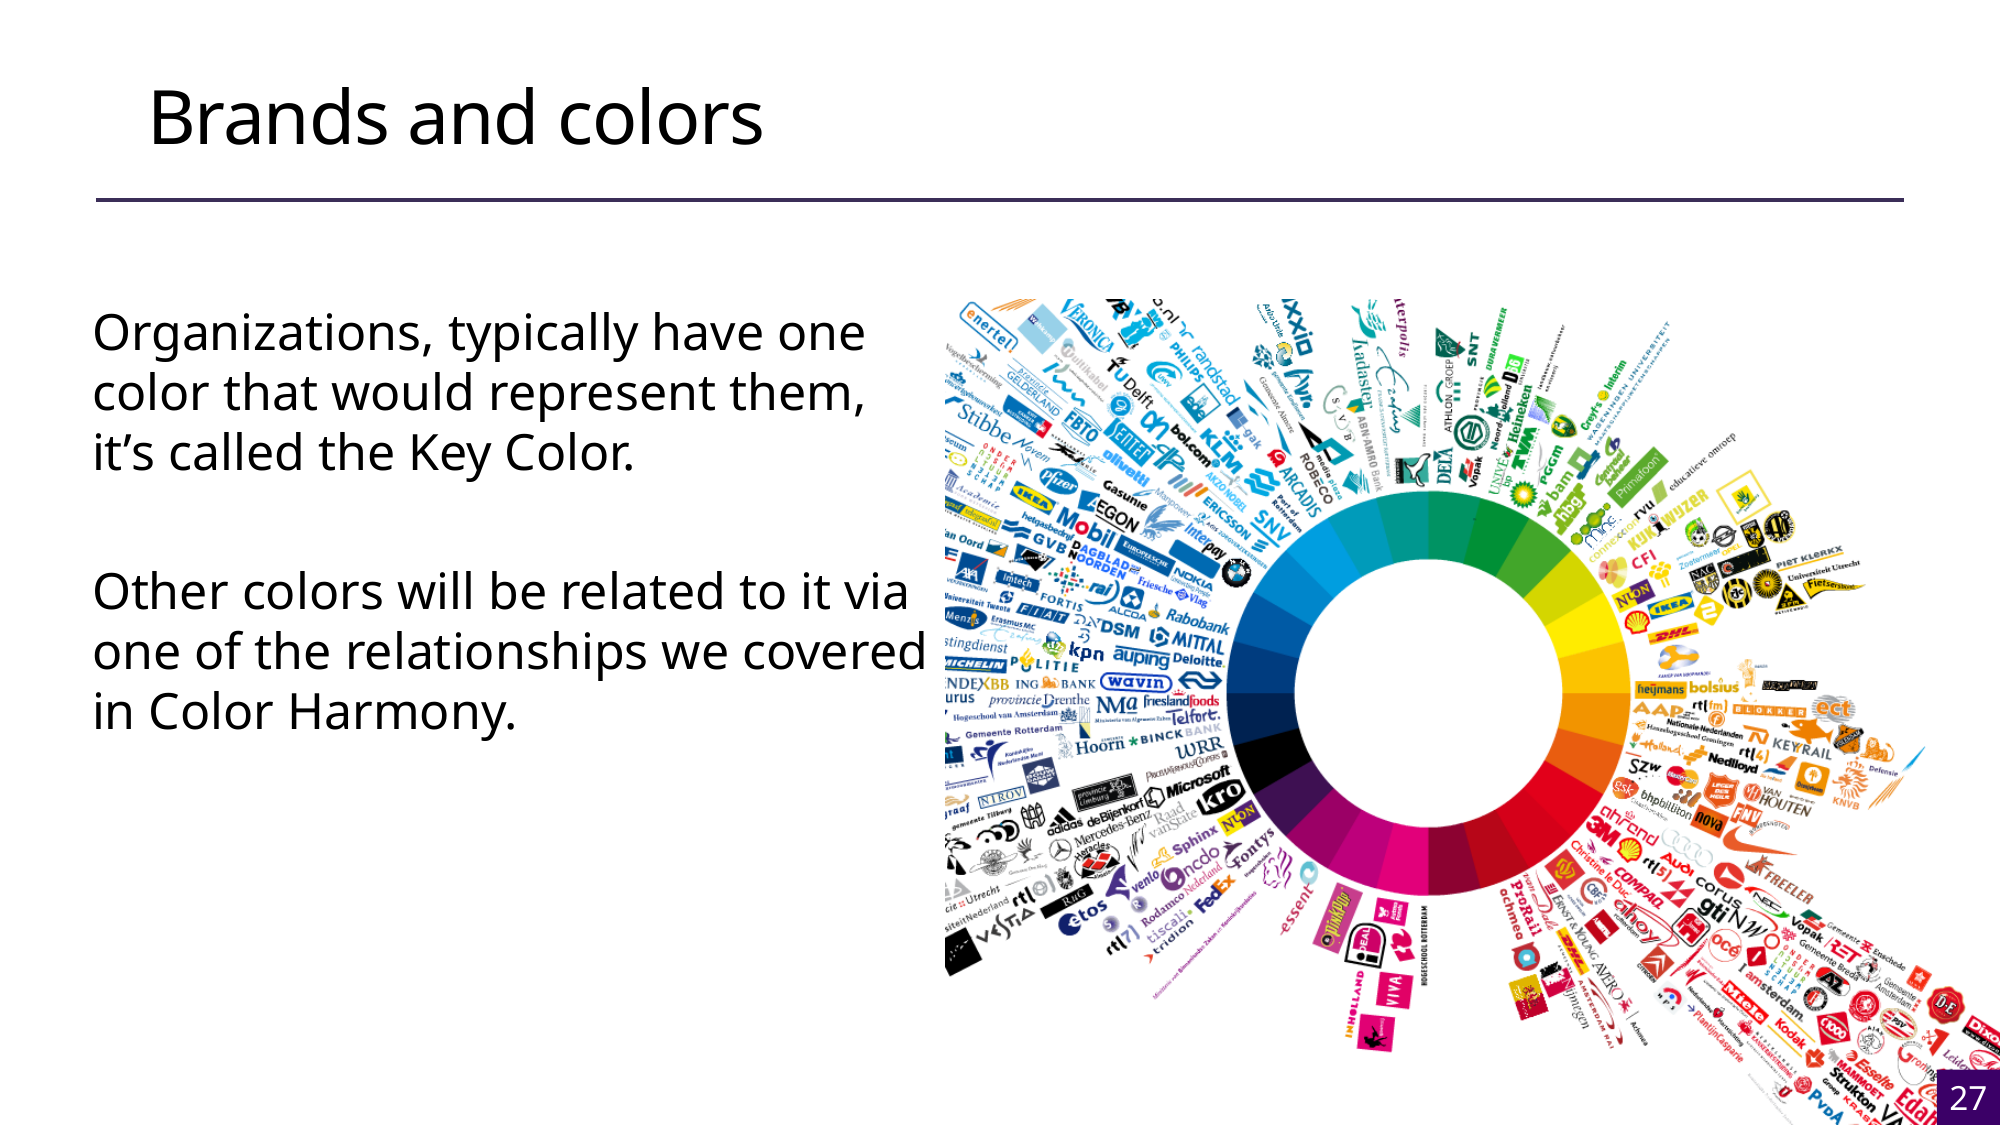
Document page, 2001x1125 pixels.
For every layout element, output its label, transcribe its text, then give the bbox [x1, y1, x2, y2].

picture [944, 299, 2000, 1125]
list Organizations, typically have one color that would represent them, it’s called the Key Color. Other colors will be related to it via one of the relationships we covered in Color Harmony. [92, 299, 930, 821]
title Brands and colors [147, 69, 1955, 161]
